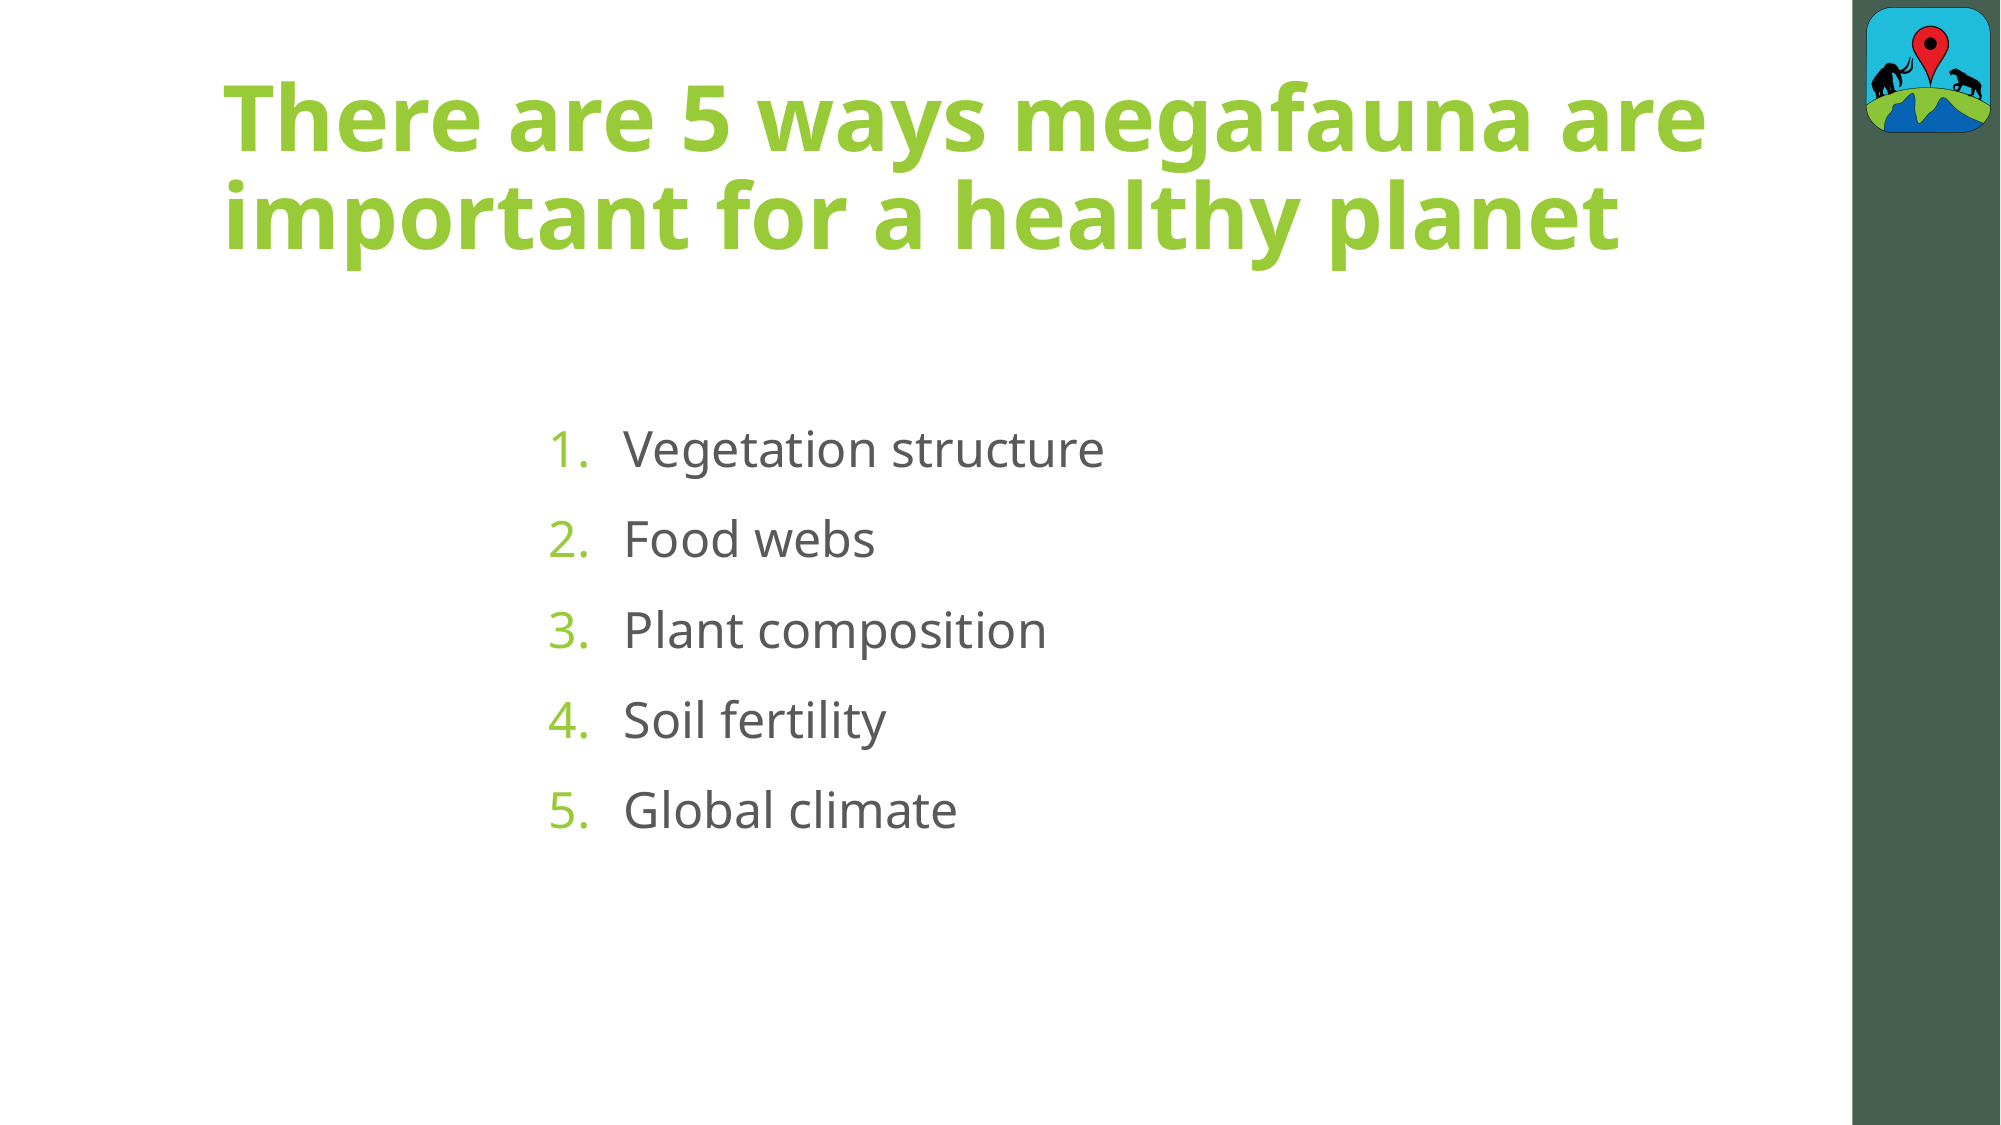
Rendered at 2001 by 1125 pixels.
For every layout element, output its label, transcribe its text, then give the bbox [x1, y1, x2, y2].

list Vegetation structure Food webs Plant composition Soil fertility Global climate [533, 414, 1617, 1014]
picture [1846, 0, 2000, 146]
title There are 5 ways megafauna are important for a healthy planet [206, 43, 1797, 278]
